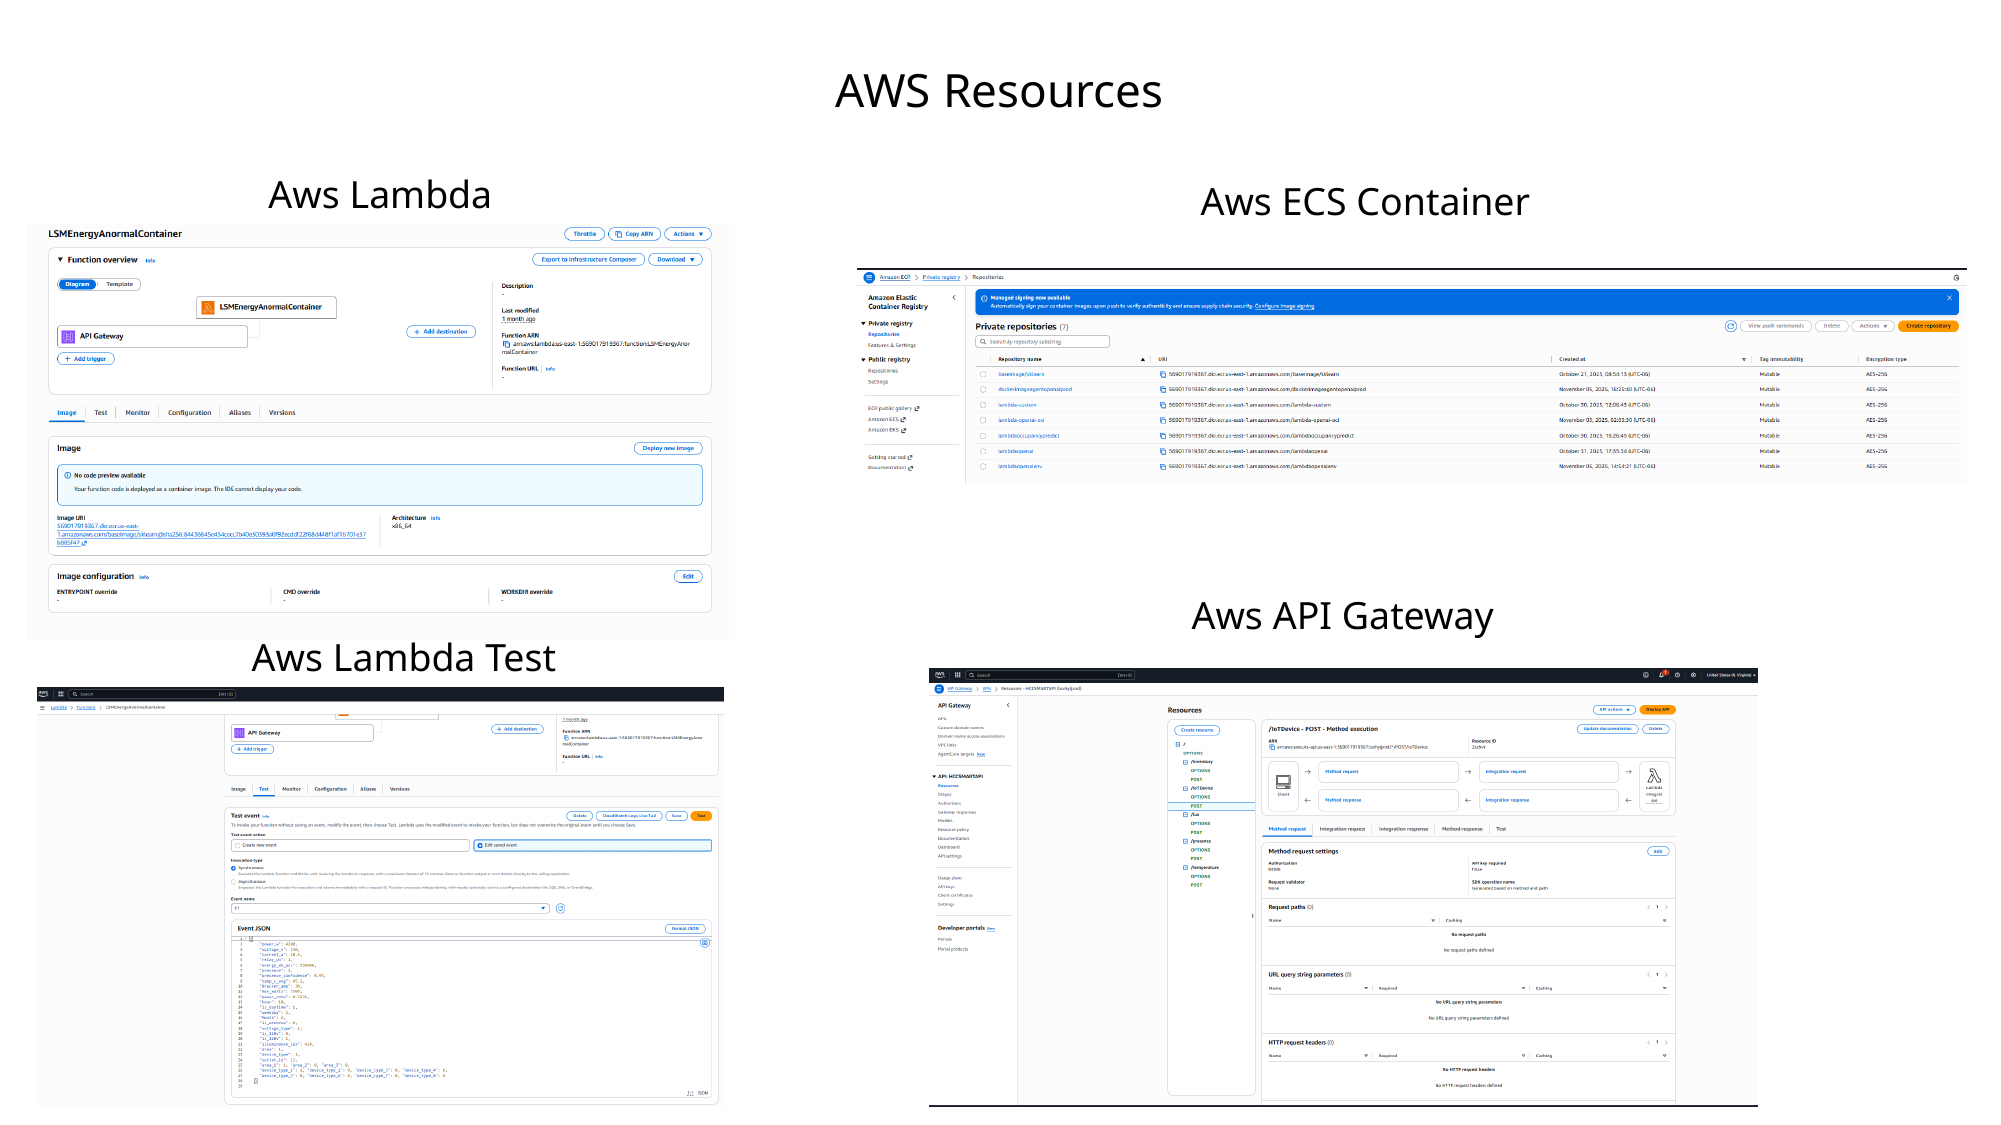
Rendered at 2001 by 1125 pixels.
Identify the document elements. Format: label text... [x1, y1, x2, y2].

title AWS Resources [137, 59, 1863, 125]
text_box Aws ECS Container [1185, 170, 1546, 231]
text_box Aws Lambda [253, 163, 508, 223]
text_box Aws Lambda Test [236, 641, 572, 686]
picture [928, 668, 1758, 1107]
text_box Aws API Gateway [1176, 584, 1510, 645]
picture [37, 686, 724, 1107]
picture [857, 267, 1967, 485]
picture [26, 223, 735, 641]
